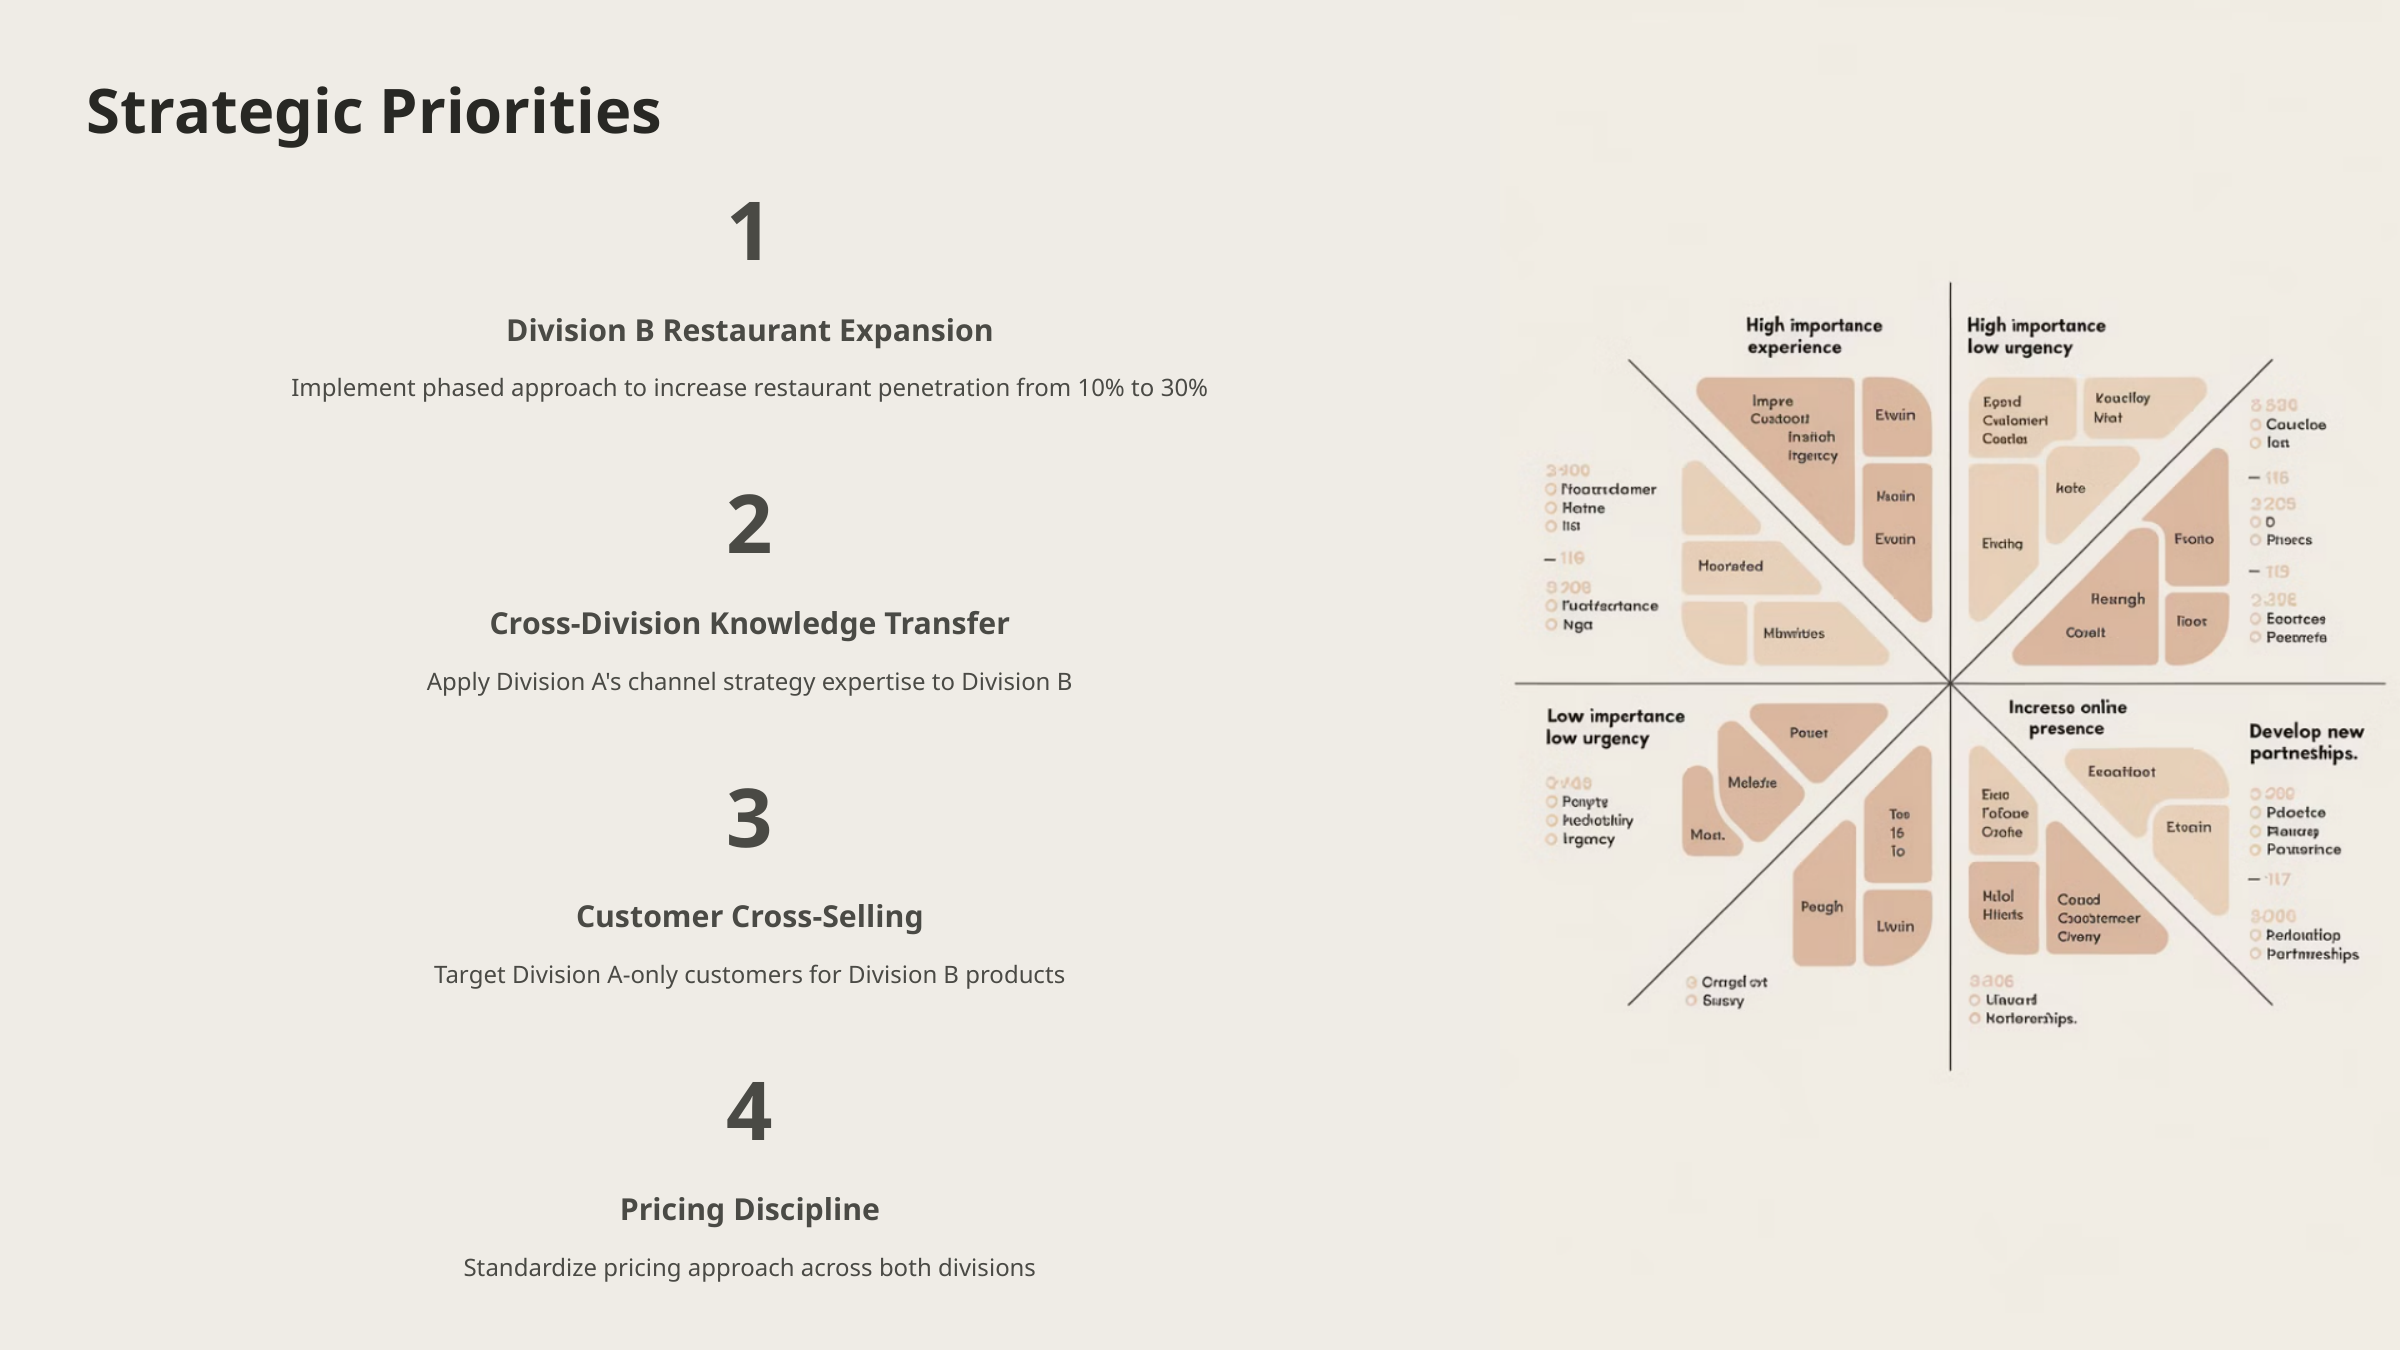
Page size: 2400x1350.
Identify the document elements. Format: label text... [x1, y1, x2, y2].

text_box 1 [86, 195, 1414, 278]
text_box Cross-Division Knowledge Transfer [506, 601, 994, 641]
text_box Pricing Discipline [594, 1188, 906, 1227]
text_box Customer Cross-Selling [587, 894, 913, 934]
picture [1499, 0, 2400, 1350]
text_box Target Division A-only customers for Division B products [86, 948, 1414, 989]
text_box Apply Division A's channel strategy expertise to Division B [86, 655, 1414, 696]
text_box 4 [86, 1075, 1414, 1158]
text_box 3 [86, 782, 1414, 864]
text_box Implement phased approach to increase restaurant penetration from 10% to 30% [86, 362, 1414, 402]
text_box Standardize pricing approach across both divisions [86, 1241, 1414, 1282]
text_box Strategic Priorities [86, 68, 708, 146]
text_box Division B Restaurant Expansion [525, 308, 975, 348]
text_box 2 [86, 488, 1414, 571]
